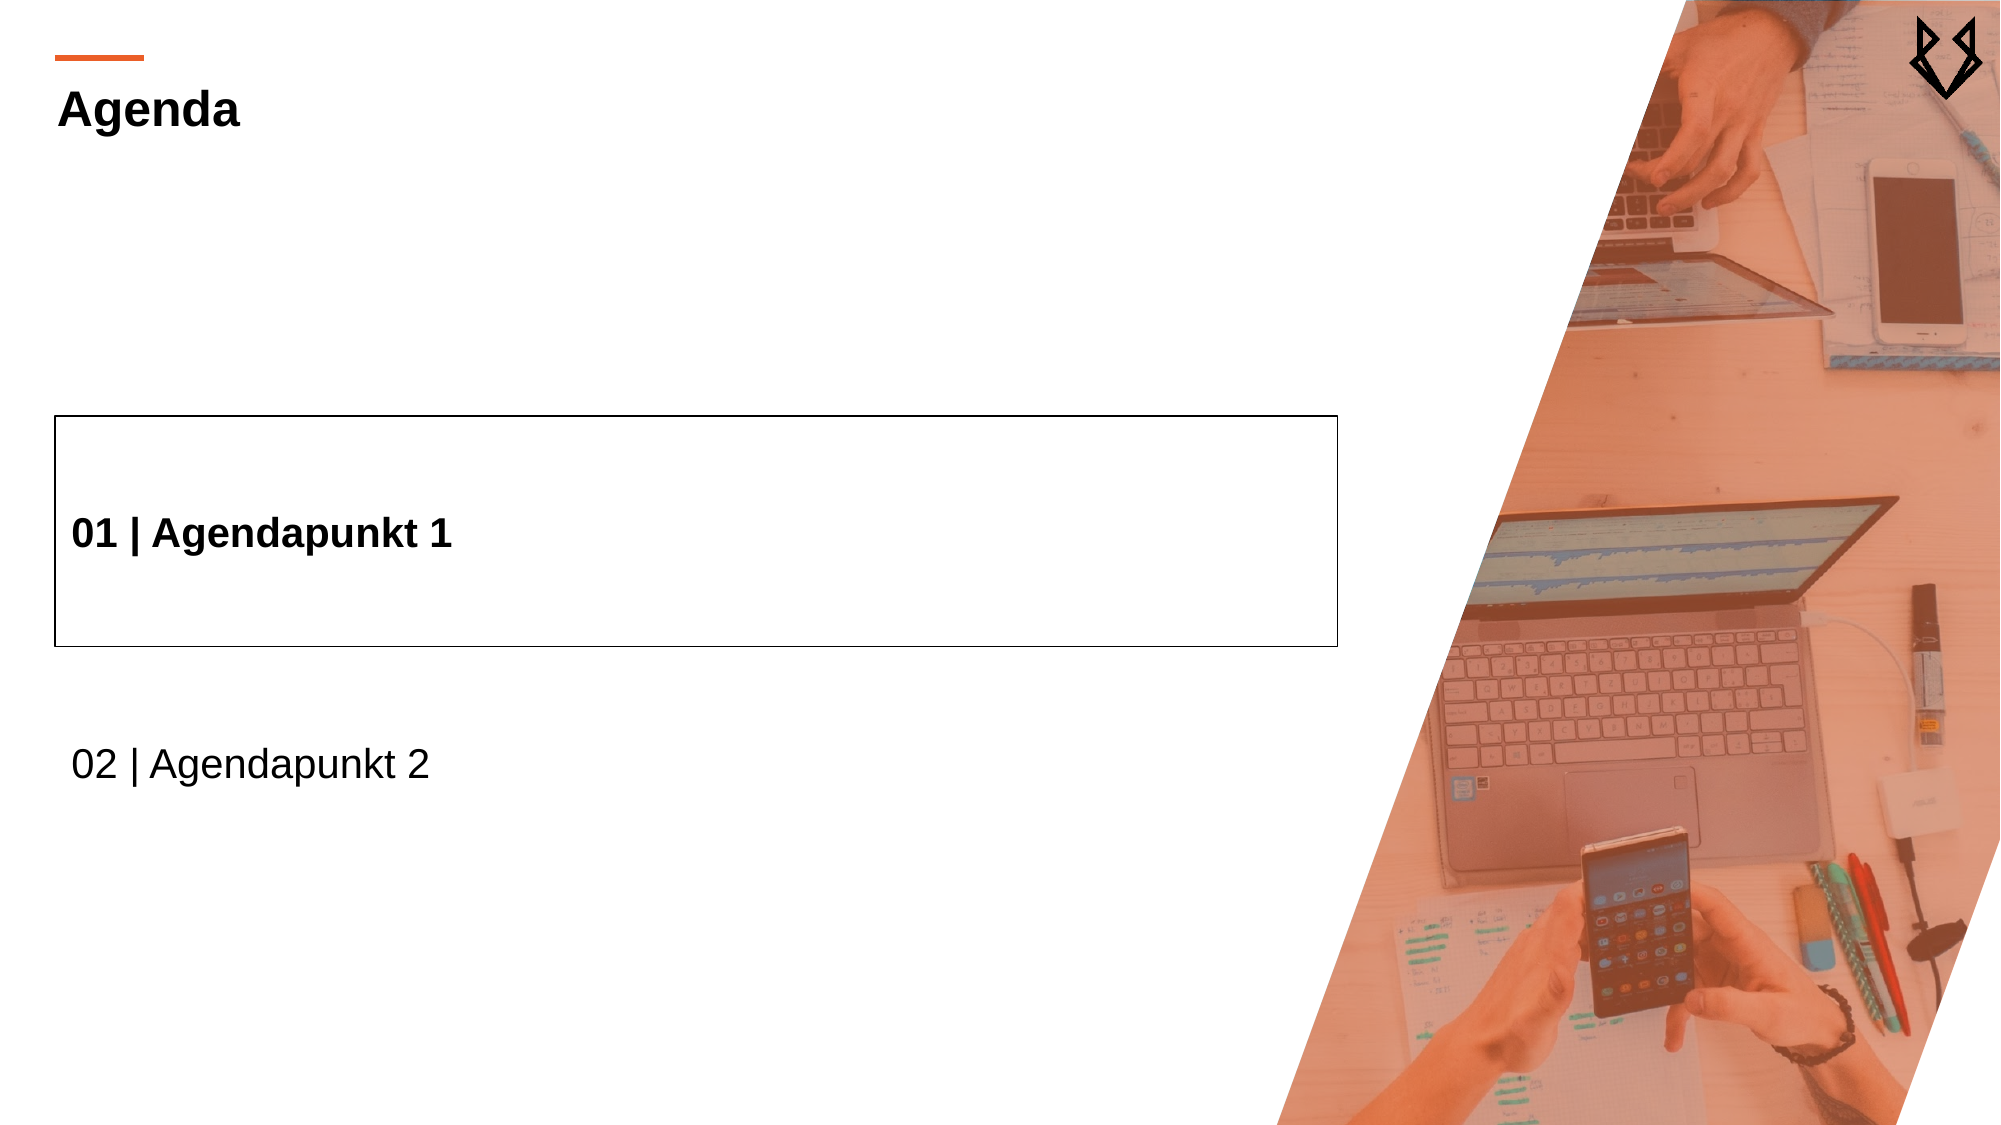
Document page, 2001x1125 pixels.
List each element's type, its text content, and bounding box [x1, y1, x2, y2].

text_box 02 | Agendapunkt 2 [54, 646, 1338, 878]
picture [1907, 15, 1983, 100]
text_box 01 | Agendapunkt 1 [54, 415, 1338, 646]
title Agenda [56, 70, 1946, 195]
